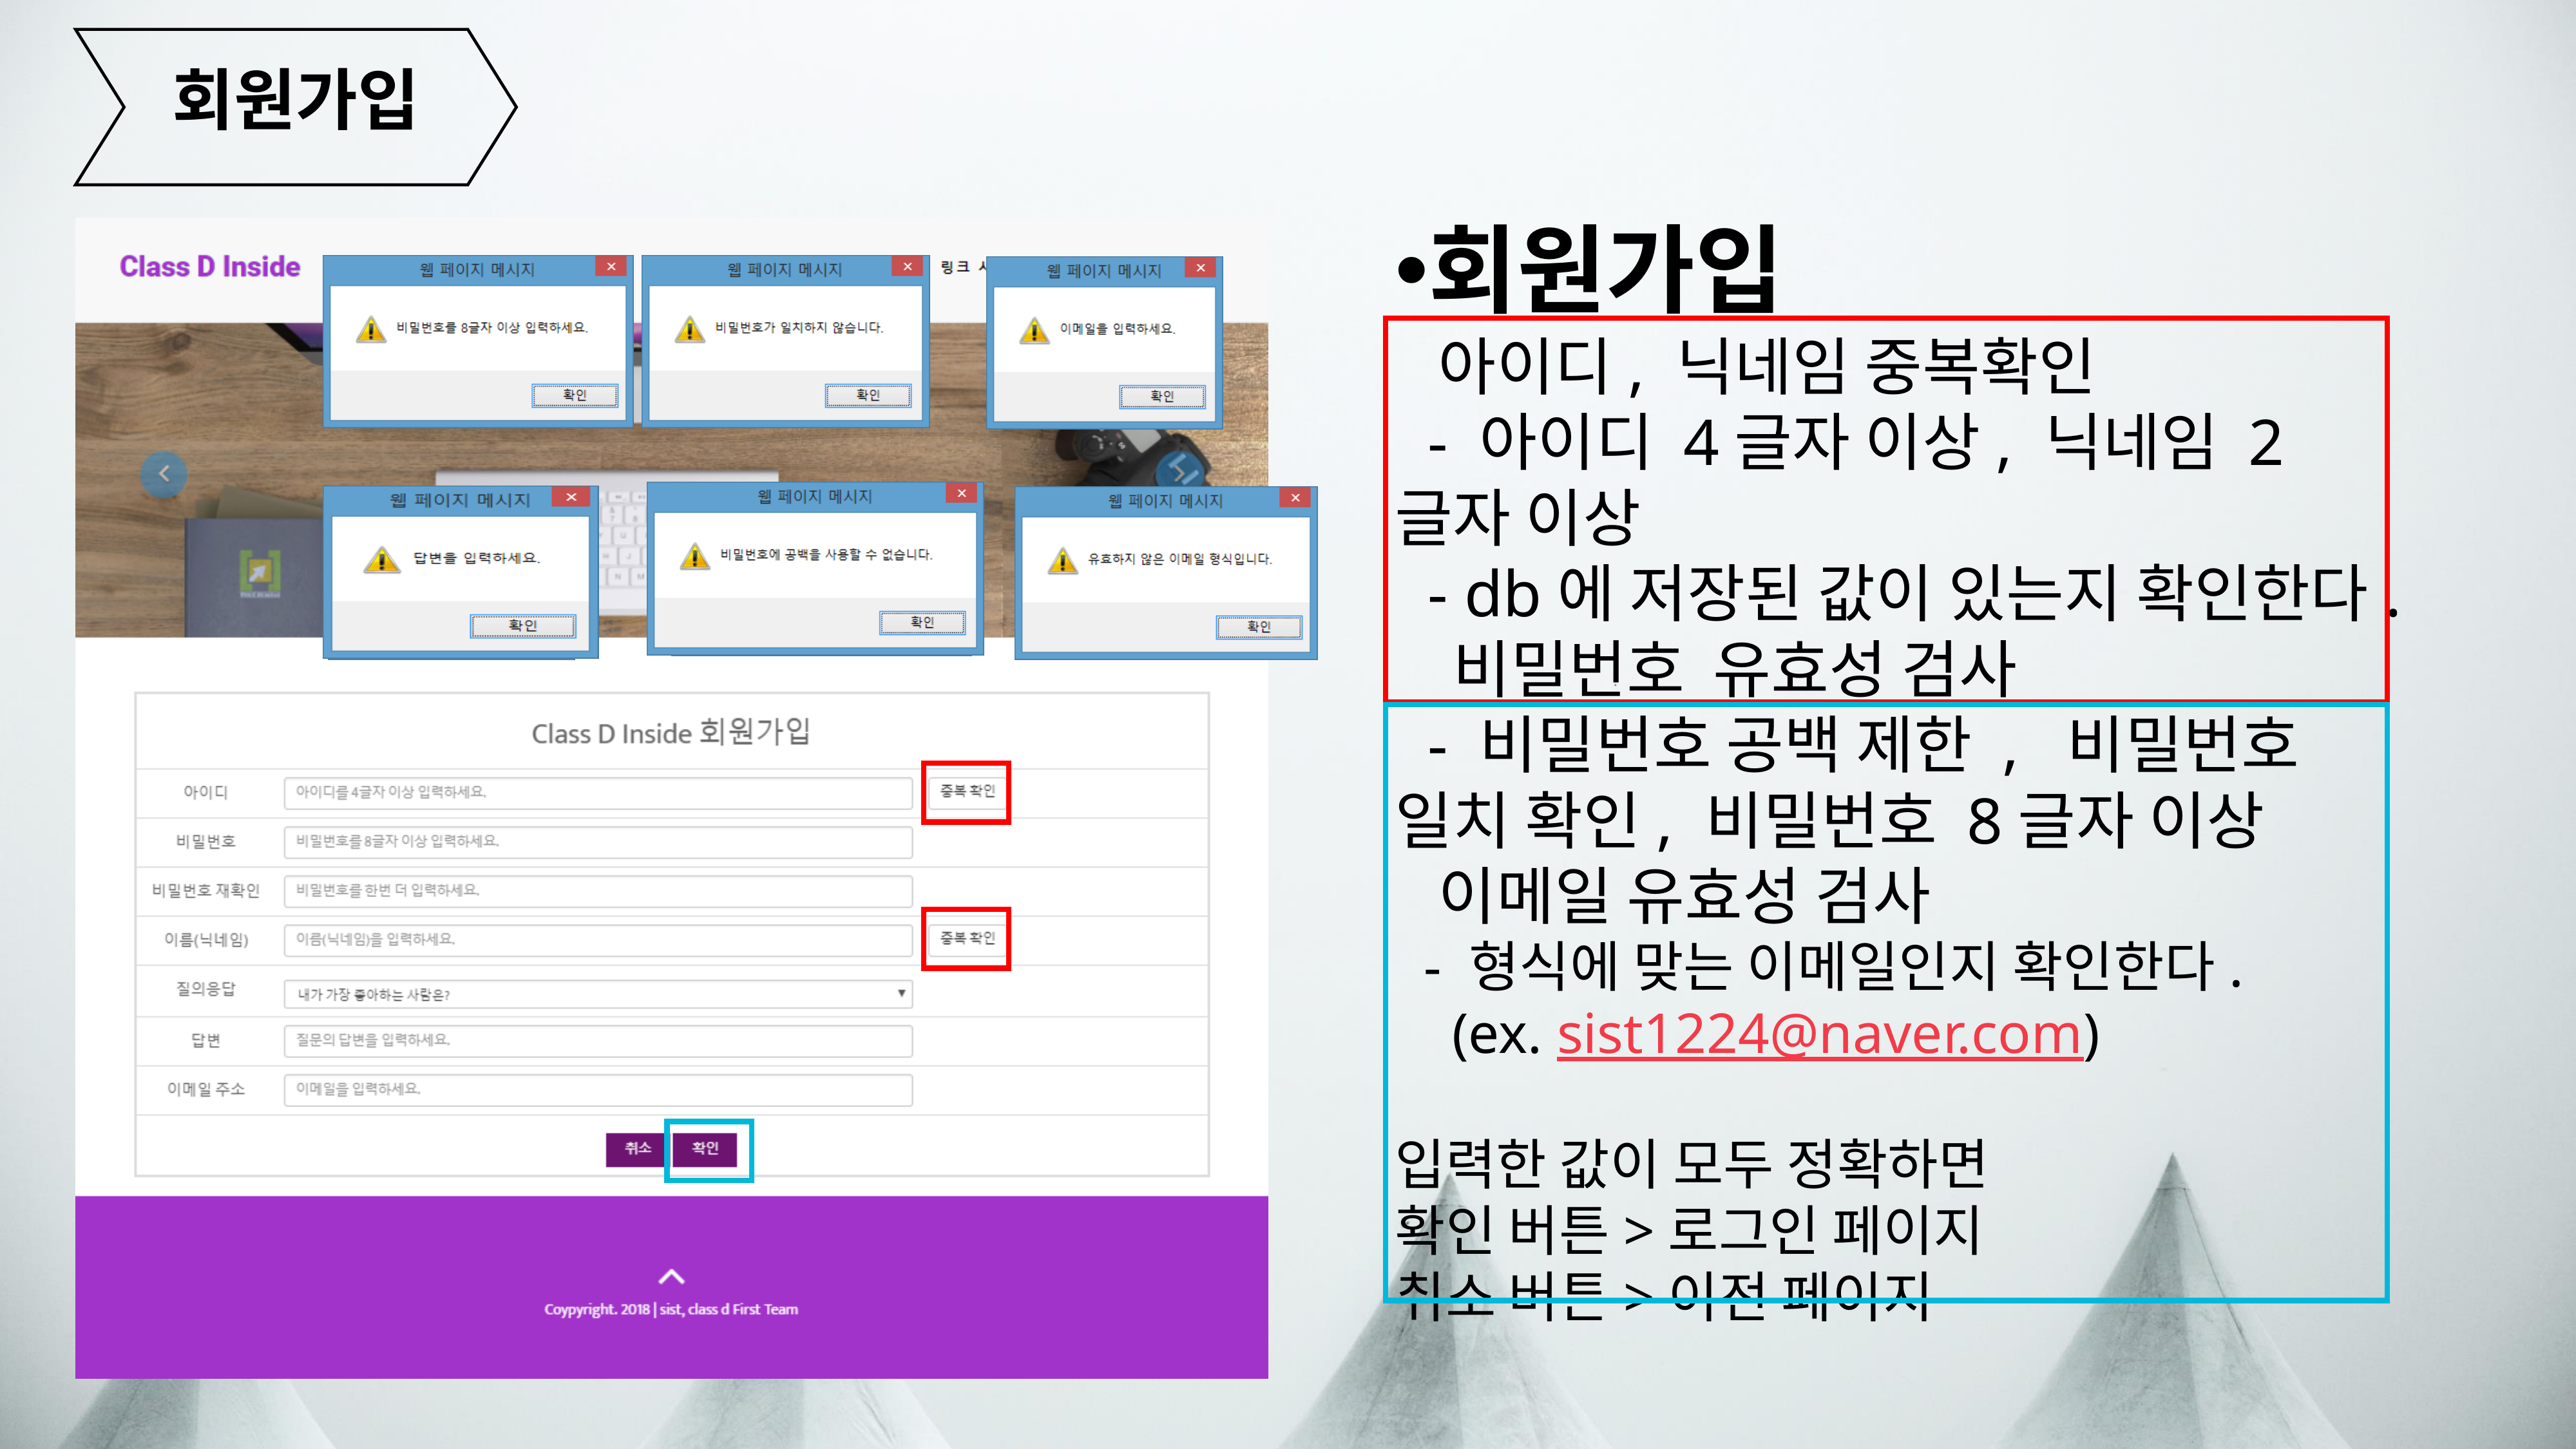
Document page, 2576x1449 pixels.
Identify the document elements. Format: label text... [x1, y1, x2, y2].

picture [0, 0, 2576, 1449]
text_box 회원가입 아이디, 닉네임 중복확인 - 아이디 4글자 이상, 닉네임 2글자 이상 - db에 저장된 값이 있는지 확인한다. 비밀번호 유효성 검사 - 비밀번호 공백 제한 , 비밀번호 일치 확인, 비밀번호 8글자 이상 이메일 유효성 검사 - 형식에 맞는 이메일인지 확인한다. (ex. sist1224@naver.com) 입력한 값이 모두 정확하면 확인 버튼>로그인 페이지 취소 버튼>이전 페이지 [1385, 218, 2421, 1393]
text_box [1385, 704, 2387, 1301]
text_box [1385, 317, 2387, 703]
text_box 회원가입 [75, 29, 517, 185]
